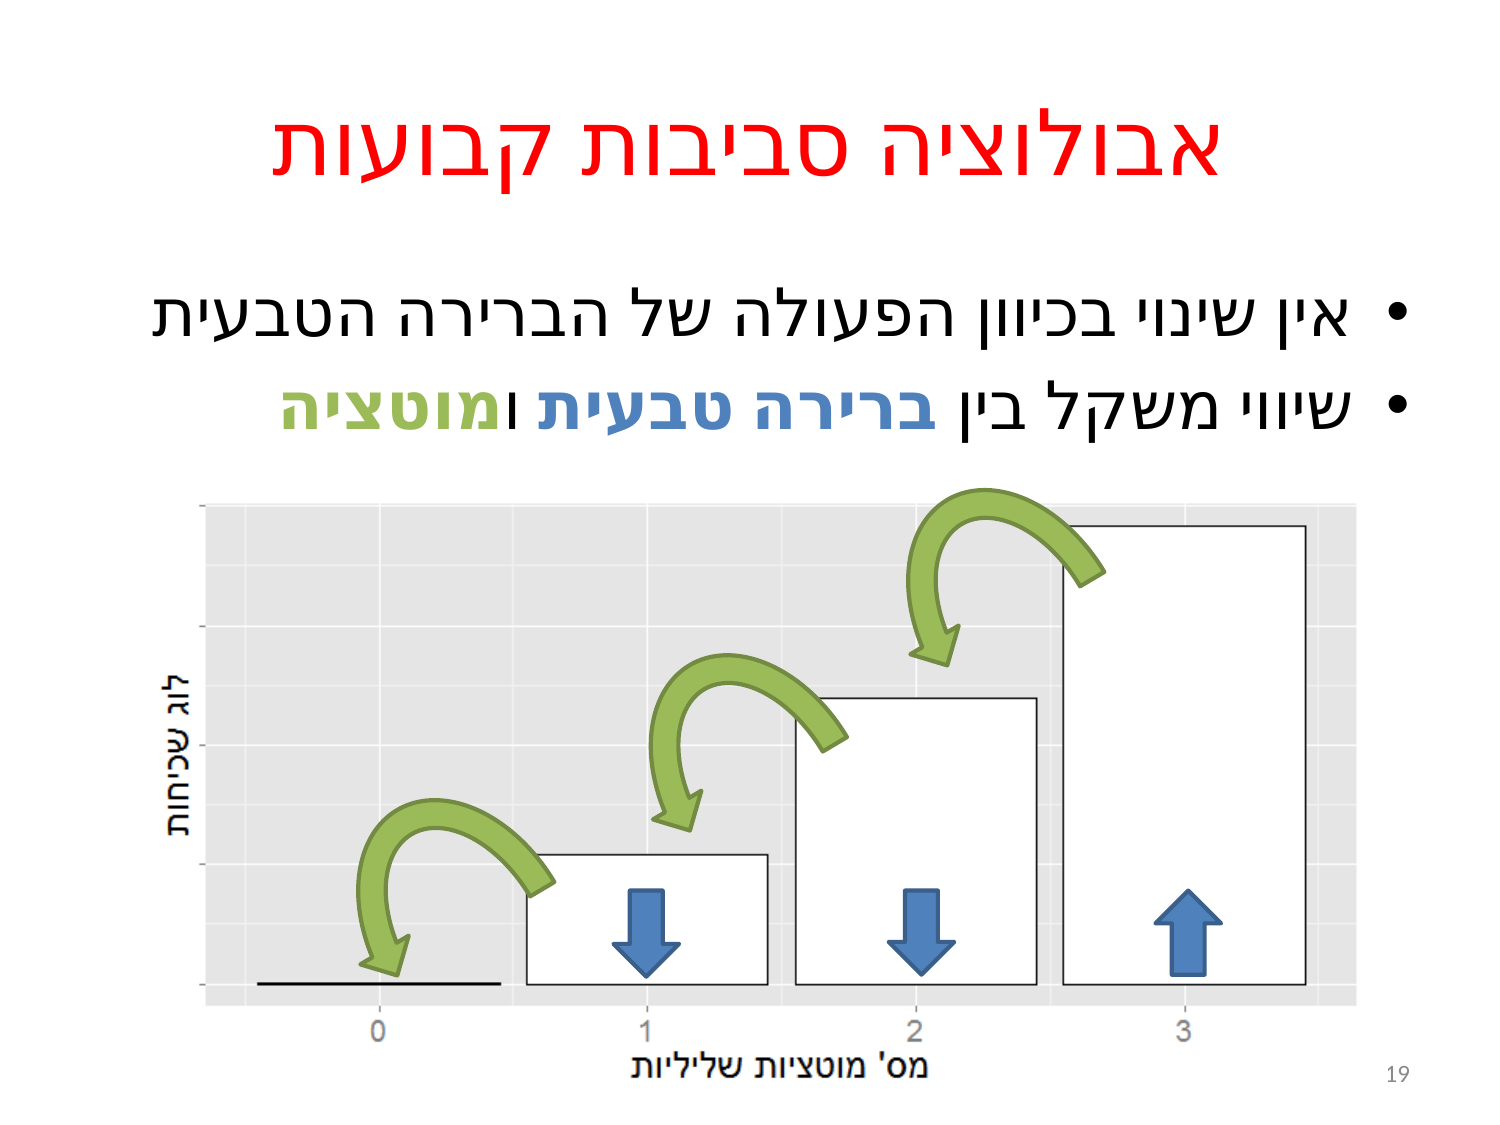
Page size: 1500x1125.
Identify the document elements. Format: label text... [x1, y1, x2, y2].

list אין שינוי בכיוון הפעולה של הברירה הטבעית שיווי משקל בין ברירה טבעית ומוטציה [75, 262, 1425, 1005]
slide_number 19 [1392, 1042, 1425, 1103]
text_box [137, 465, 1388, 1101]
title אבולוציה סביבות קבועות [75, 45, 1425, 233]
